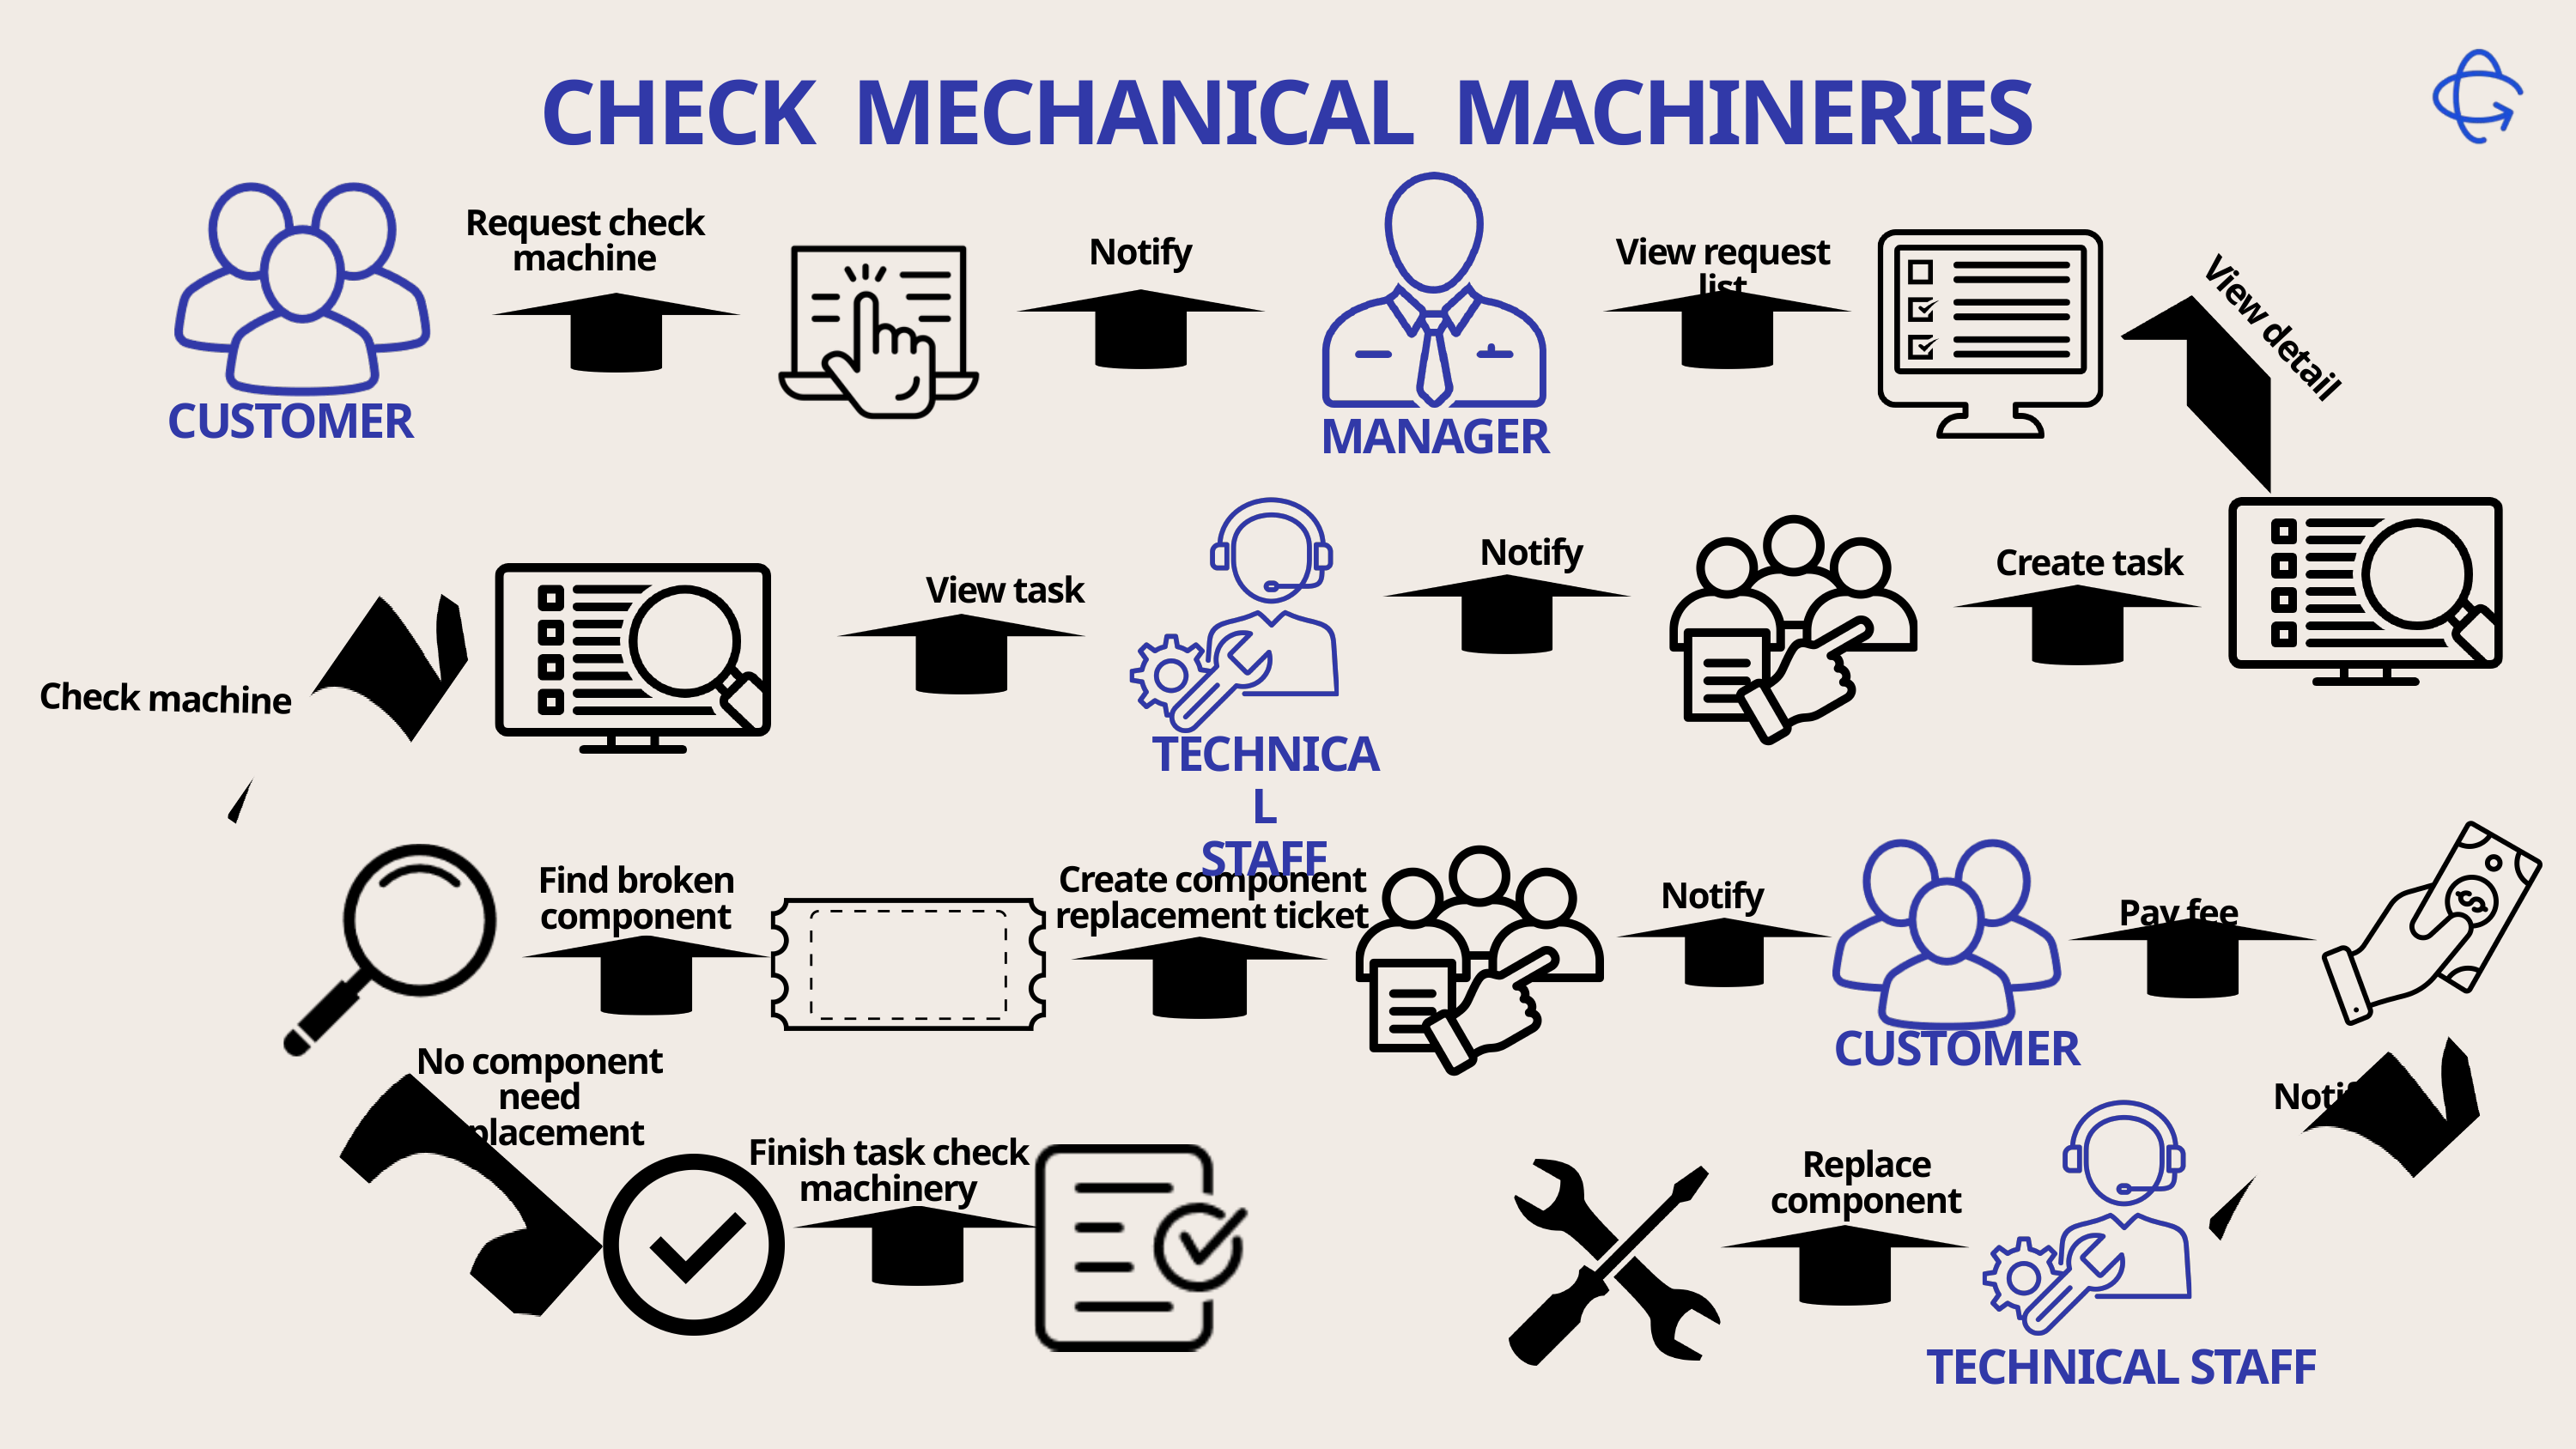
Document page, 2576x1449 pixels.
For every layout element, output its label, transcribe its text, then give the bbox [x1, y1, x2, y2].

text_box Notify [2269, 1080, 2382, 1117]
text_box Notify [1029, 235, 1253, 272]
text_box Notify [1471, 536, 1592, 573]
text_box [2321, 821, 2543, 1027]
text_box [1616, 918, 1832, 987]
text_box Replace component [1720, 1149, 1982, 1222]
text_box [1720, 1225, 1970, 1306]
text_box CUSTOMER [1832, 1022, 2081, 1076]
text_box [775, 229, 982, 436]
text_box [603, 1154, 786, 1336]
text_box [283, 844, 504, 1058]
text_box [836, 614, 1086, 694]
text_box [521, 937, 771, 1016]
text_box [1953, 585, 2202, 665]
text_box [1034, 1144, 1251, 1352]
text_box Finish task check machinery [742, 1136, 1035, 1209]
text_box [2381, 0, 2576, 195]
text_box [1982, 1100, 2192, 1336]
text_box No component need replacement [393, 1045, 686, 1154]
text_box [1382, 574, 1631, 654]
text_box Pay fee [2070, 897, 2287, 918]
text_box View request list [1591, 235, 1855, 308]
text_box View detail [2181, 235, 2360, 424]
text_box Check machine [20, 679, 313, 723]
text_box View task [924, 574, 1086, 610]
text_box [2204, 1014, 2503, 1304]
text_box Create component replacement ticket [981, 864, 1355, 936]
text_box [1669, 512, 1918, 747]
text_box [302, 1042, 603, 1328]
text_box Find broken component [490, 864, 782, 937]
text_box [2228, 497, 2503, 686]
text_box [2068, 918, 2318, 998]
text_box [793, 1206, 1042, 1286]
text_box [173, 182, 431, 397]
text_box [1321, 172, 1546, 408]
text_box Create task [1978, 546, 2202, 583]
text_box TECHNICAL STAFF [1144, 728, 1387, 886]
text_box [495, 563, 771, 754]
text_box [226, 565, 491, 880]
text_box [491, 293, 741, 373]
text_box [1877, 229, 2104, 439]
text_box [1016, 289, 1266, 369]
text_box [770, 898, 1047, 1031]
text_box [1129, 497, 1340, 733]
text_box [1602, 308, 1852, 369]
text_box Request check machine [453, 206, 717, 279]
text_box [2113, 274, 2343, 497]
text_box MANAGER [1316, 410, 1552, 464]
text_box [1355, 842, 1604, 1078]
text_box [1832, 839, 2062, 1031]
text_box CHECK MECHANICAL MACHINERIES [0, 73, 2381, 163]
text_box CUSTOMER [166, 395, 416, 449]
text_box Notify [1654, 880, 1771, 916]
text_box TECHNICAL STAFF [1912, 1341, 2332, 1395]
text_box [1071, 937, 1328, 1019]
text_box [1509, 1159, 1721, 1366]
